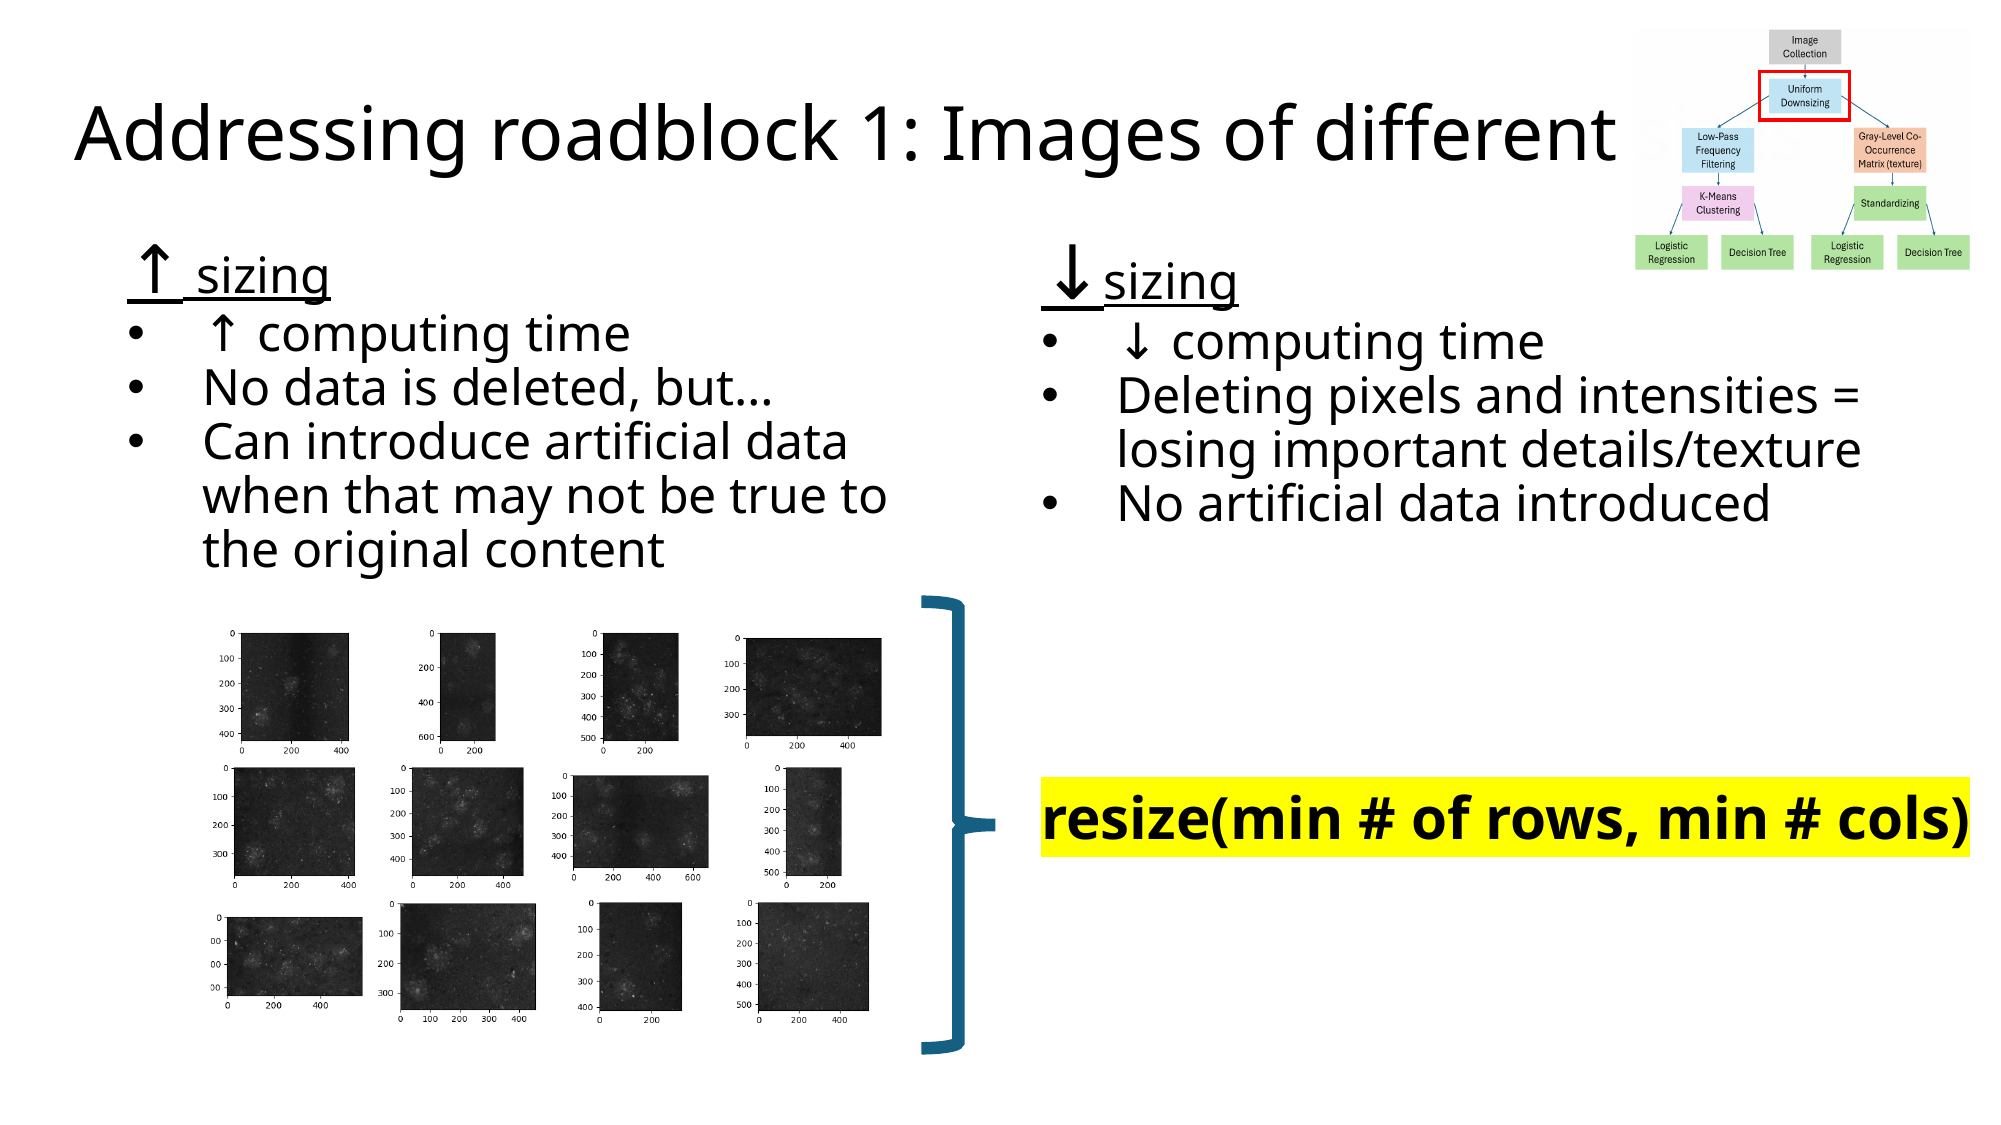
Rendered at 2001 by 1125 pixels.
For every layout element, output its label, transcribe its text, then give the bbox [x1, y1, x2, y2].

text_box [1633, 26, 1971, 273]
text_box Addressing roadblock 1: Images of different sizes [59, 27, 1633, 245]
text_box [210, 601, 996, 1049]
text_box ↑ sizing ↑ computing time No data is deleted, but… Can introduce artificial data when that may not be true to the original content [112, 210, 982, 604]
text_box ↓sizing ↓ computing time Deleting pixels and intensities = losing important details/texture No artificial data introduced [1026, 227, 1896, 587]
text_box resize(min # of rows, min # cols) [1026, 712, 2000, 930]
